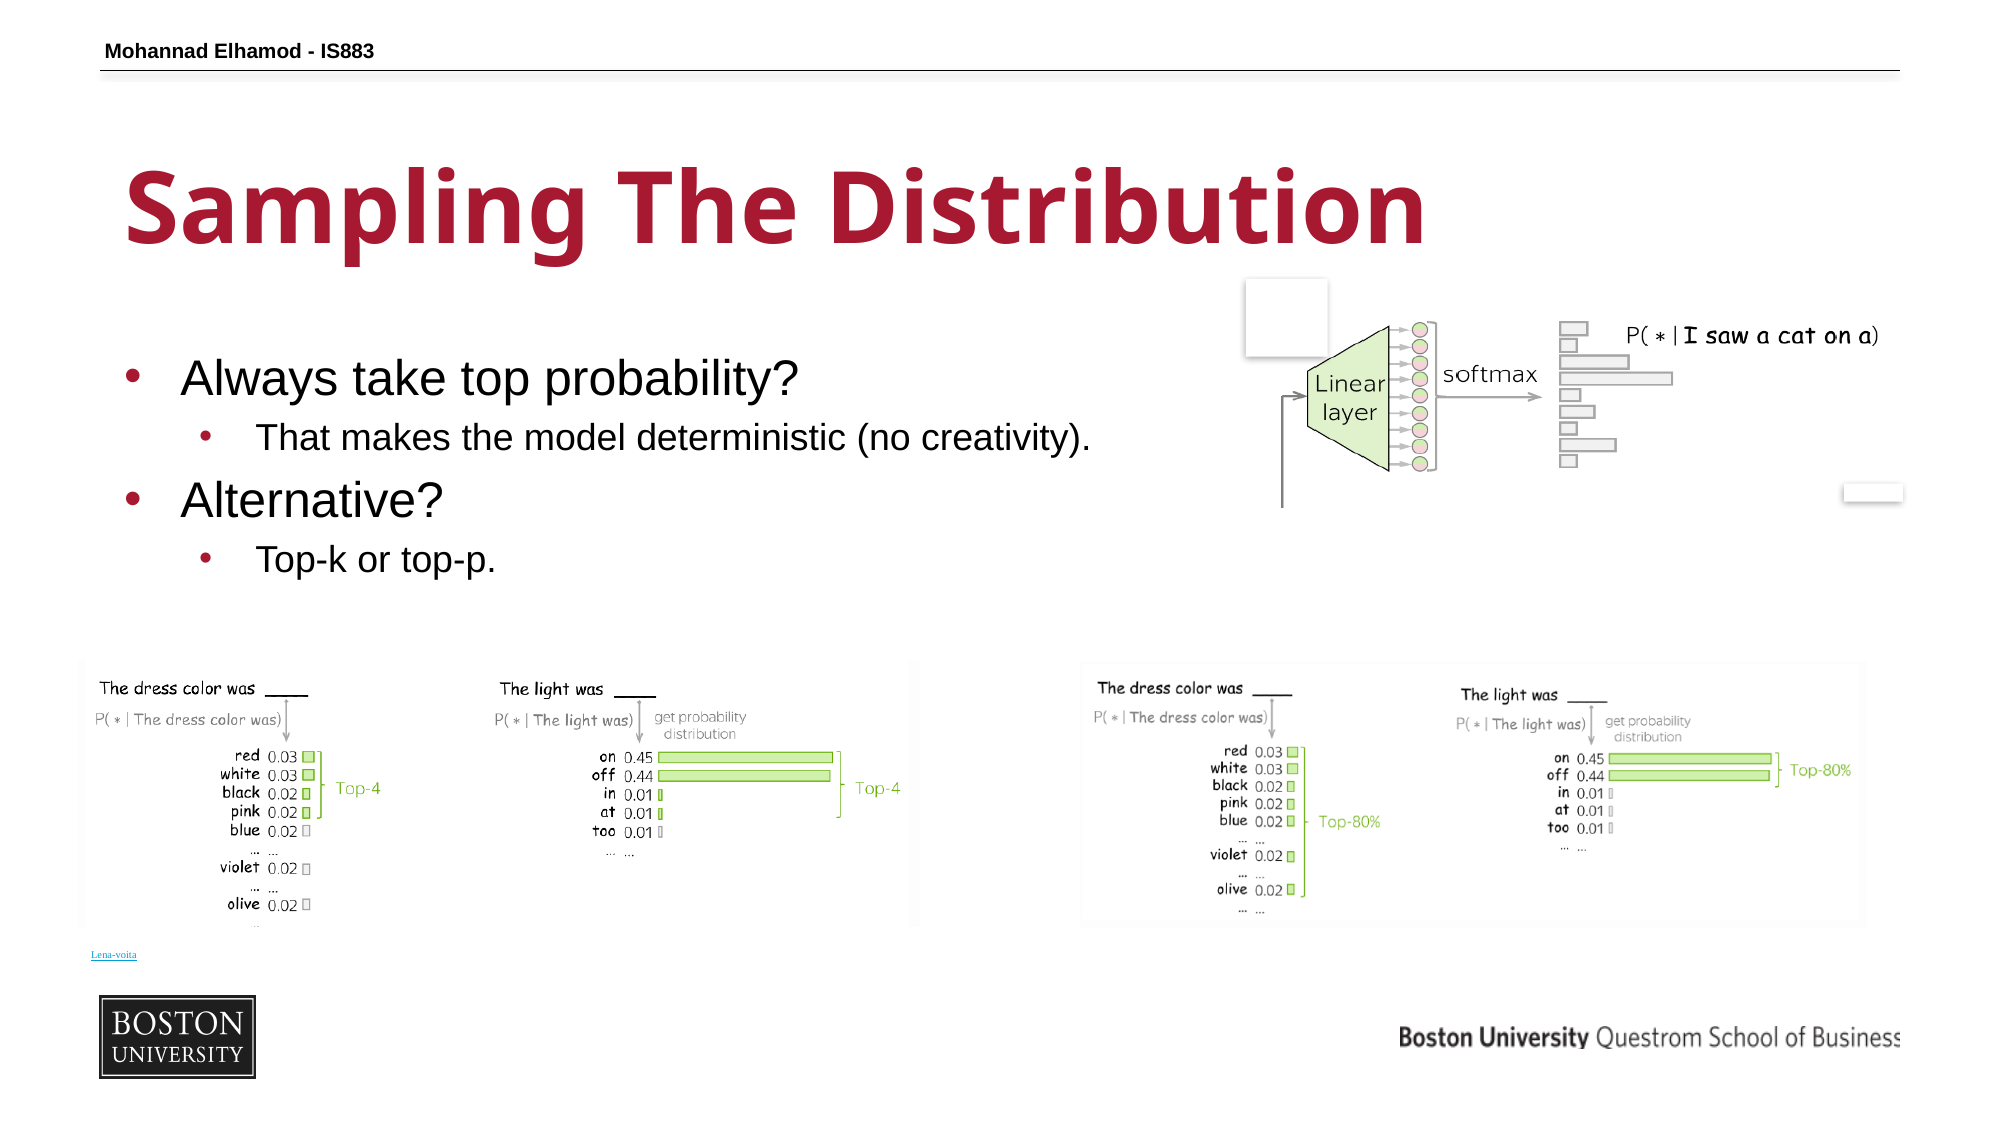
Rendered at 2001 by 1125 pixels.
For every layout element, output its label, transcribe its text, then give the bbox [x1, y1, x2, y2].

picture [78, 660, 920, 927]
list Always take top probability? That makes the model deterministic (no creativity). Alternative? Top-k or top-p. [109, 337, 1534, 966]
footer Mohannad Elhamod - IS883 [89, 43, 723, 57]
title Sampling The Distribution [109, 137, 1900, 270]
picture [1080, 661, 1867, 928]
text_box Lena-voita [76, 941, 610, 969]
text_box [1245, 278, 1904, 508]
picture [99, 995, 256, 1079]
